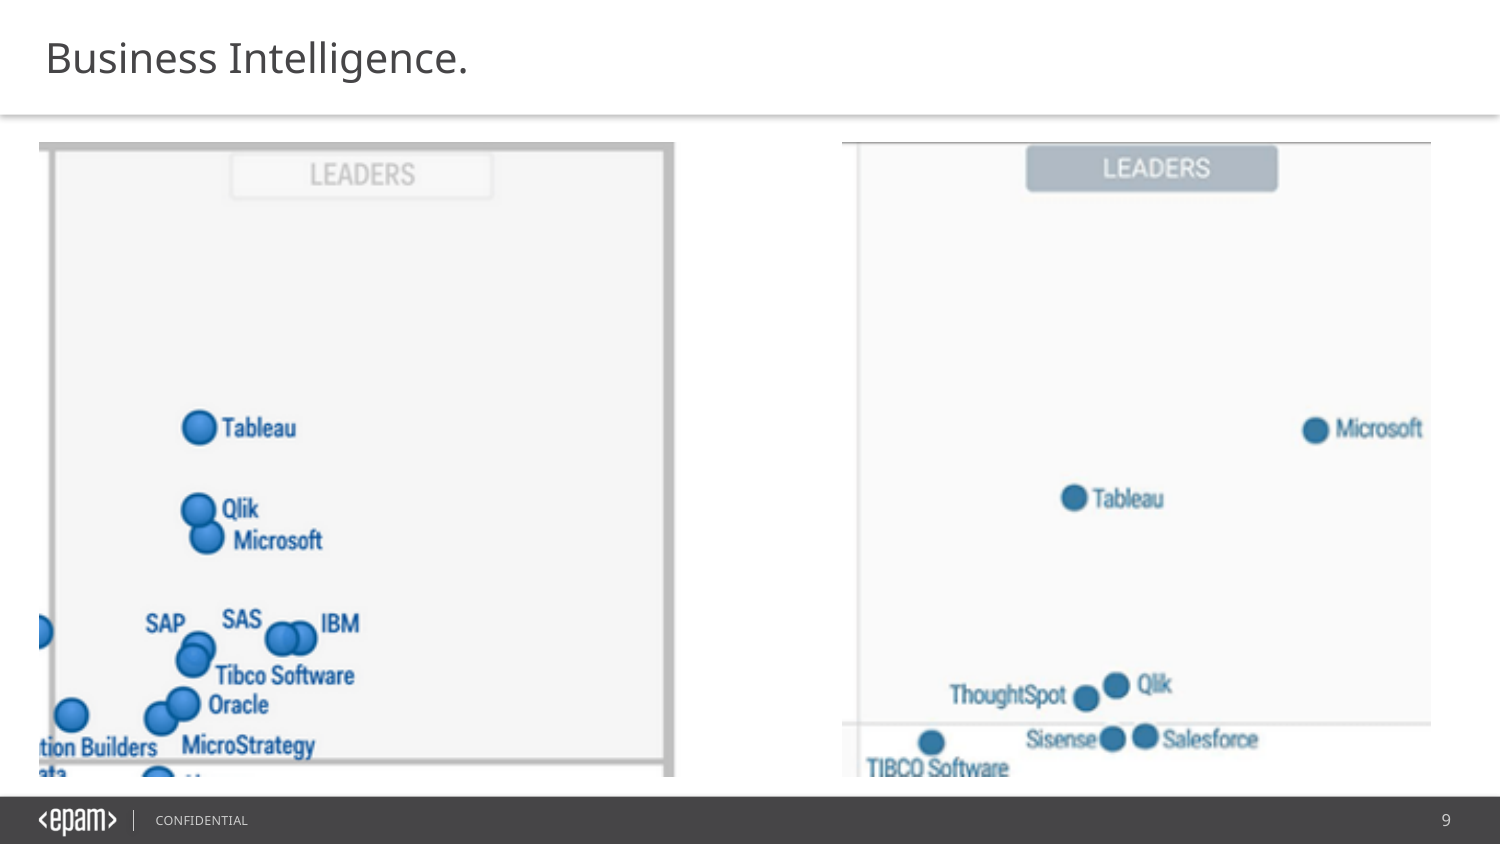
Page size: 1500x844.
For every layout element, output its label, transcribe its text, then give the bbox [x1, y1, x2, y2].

picture [39, 142, 685, 777]
picture [38, 808, 117, 837]
list Business Intelligence. [0, 0, 1500, 115]
picture [842, 142, 1431, 777]
